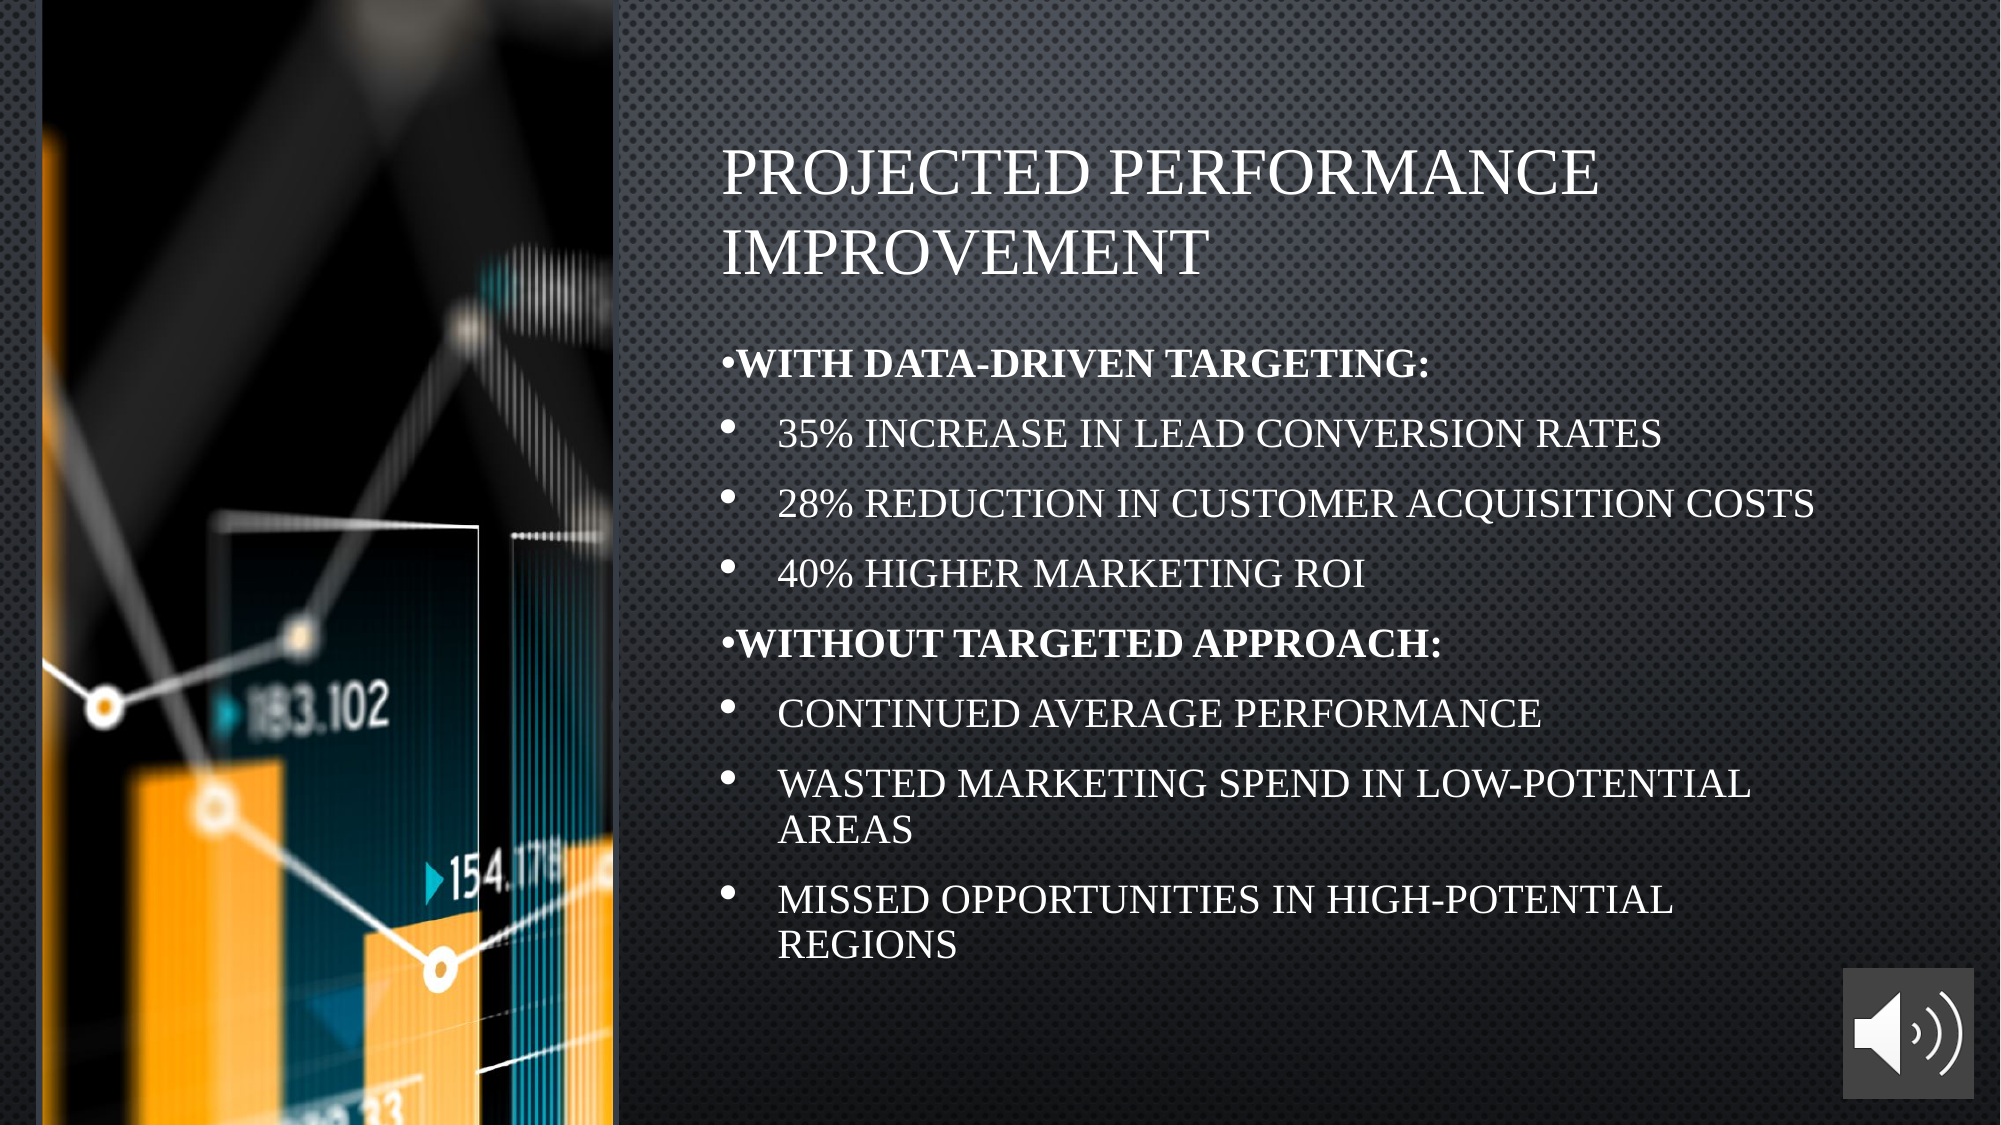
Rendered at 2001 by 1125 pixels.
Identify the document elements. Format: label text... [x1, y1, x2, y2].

list With Data-Driven Targeting: 35% increase in lead conversion rates 28% reduction in customer acquisition costs 40% higher marketing ROI Without Targeted Approach: Continued average performance Wasted marketing spend in low-potential areas Missed opportunities in high-potential regions [706, 334, 1862, 1031]
picture [42, 0, 614, 1125]
title Projected Performance Improvement [706, 51, 1813, 334]
picture [1841, 966, 1976, 1101]
